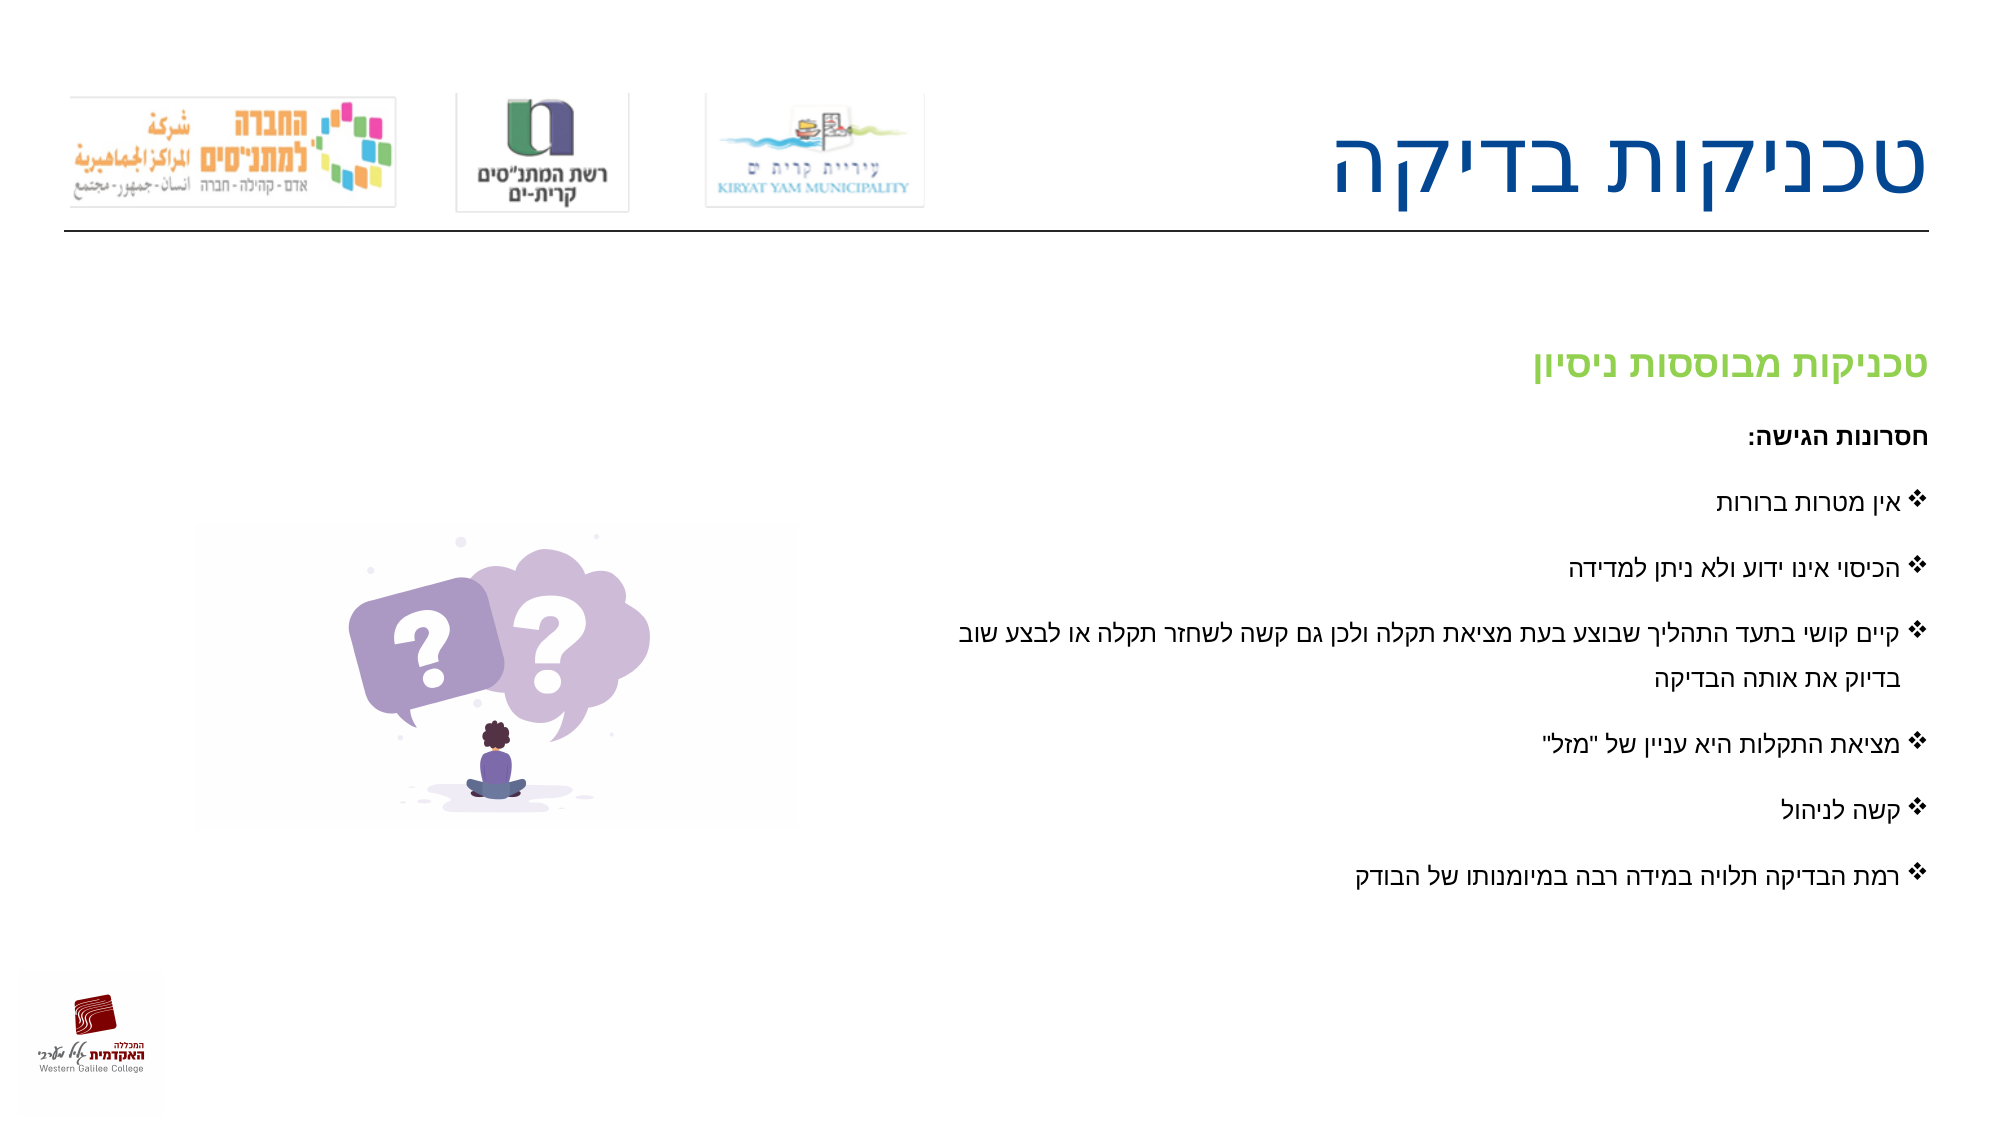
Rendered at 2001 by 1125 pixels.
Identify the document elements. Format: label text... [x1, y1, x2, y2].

title טכניקות בדיקה [64, 55, 1930, 221]
text_box טכניקות מבוססות ניסיון חסרונות הגישה: אין מטרות ברורות הכיסוי אינו ידוע ולא ניתן למדידה קיים קושי בתעד התהליך שבוצע בעת מציאת תקלה ולכן גם קשה לשחזר תקלה או לבצע שוב בדיוק את אותה הבדיקה מציאת התקלות היא עניין של "מזל" קשה לניהול רמת הבדיקה תלויה במידה רבה במיומנותו של הבודק [924, 309, 1930, 1043]
picture [18, 970, 164, 1116]
picture [195, 523, 799, 830]
picture [70, 93, 925, 213]
